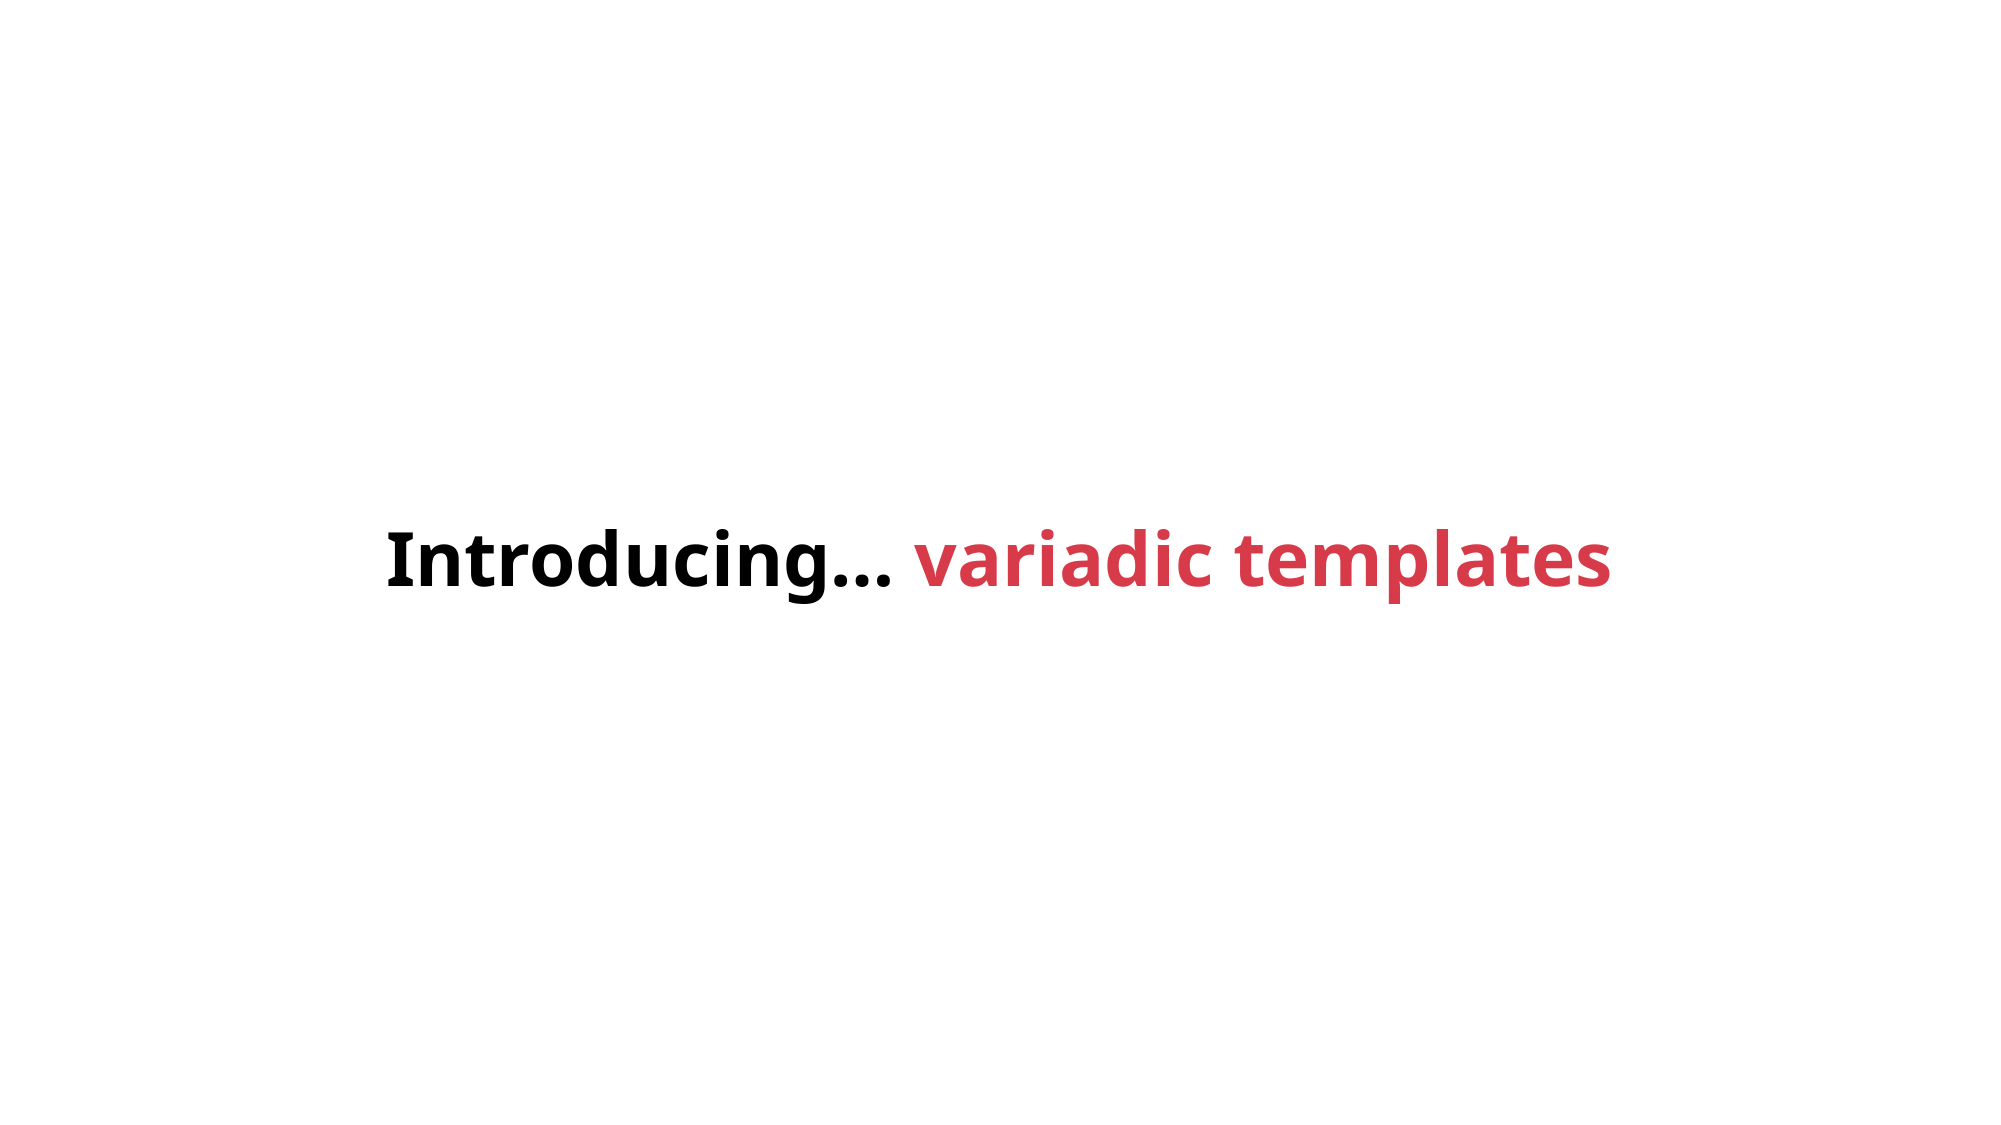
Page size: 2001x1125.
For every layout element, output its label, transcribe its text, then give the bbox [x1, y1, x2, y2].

title Introducing… variadic templates [64, 499, 1936, 626]
